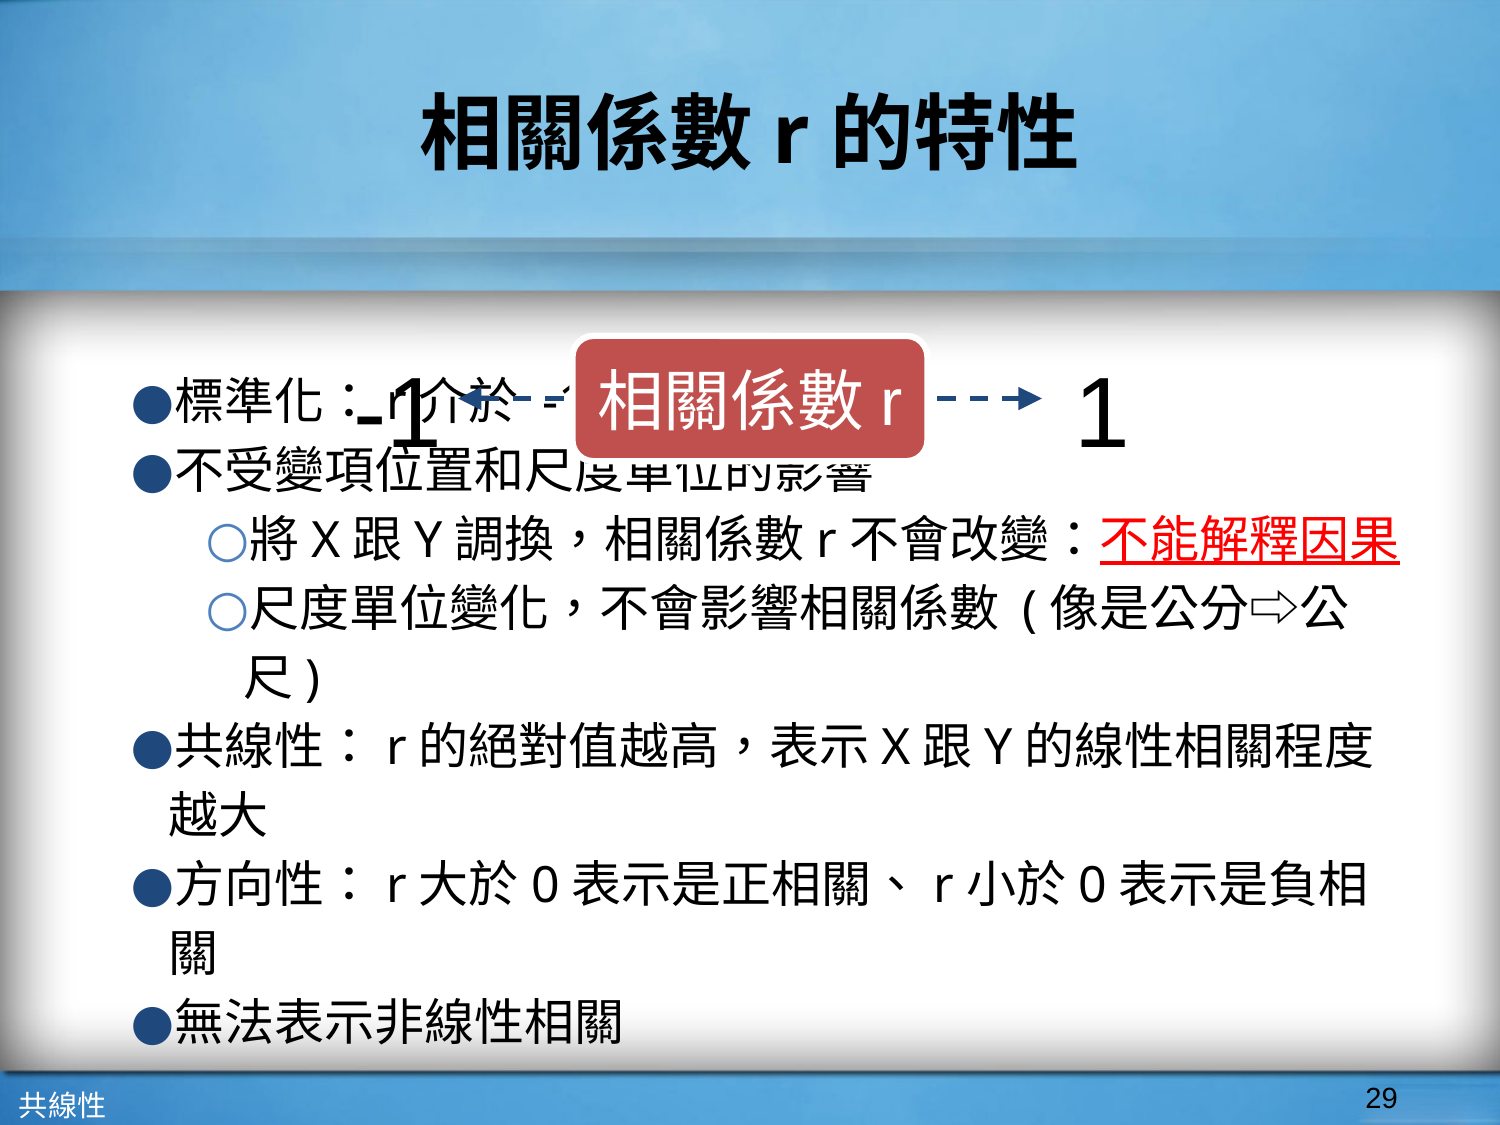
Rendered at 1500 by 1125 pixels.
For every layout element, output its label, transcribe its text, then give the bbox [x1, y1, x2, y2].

slide_number ‹#› [1350, 1074, 1488, 1118]
list 標準化：r介於 -1 到 1 之間 不受變項位置和尺度單位的影響 將X跟Y調換，相關係數r不會改變：不能解釋因果 尺度單位變化，不會影響相關係數 (像是公分⇨公尺) 共線性：r的絕對值越高，表示X跟Y的線性相關程度越大 方向性：r大於0表示是正相關、r小於0表示是負相關 無法表示非線性相關 [78, 292, 1422, 1066]
picture [0, 0, 1500, 1125]
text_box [336, 335, 1163, 462]
subtitle 共線性 [3, 1080, 1348, 1125]
title 相關係數r的特性 [78, 27, 1422, 232]
